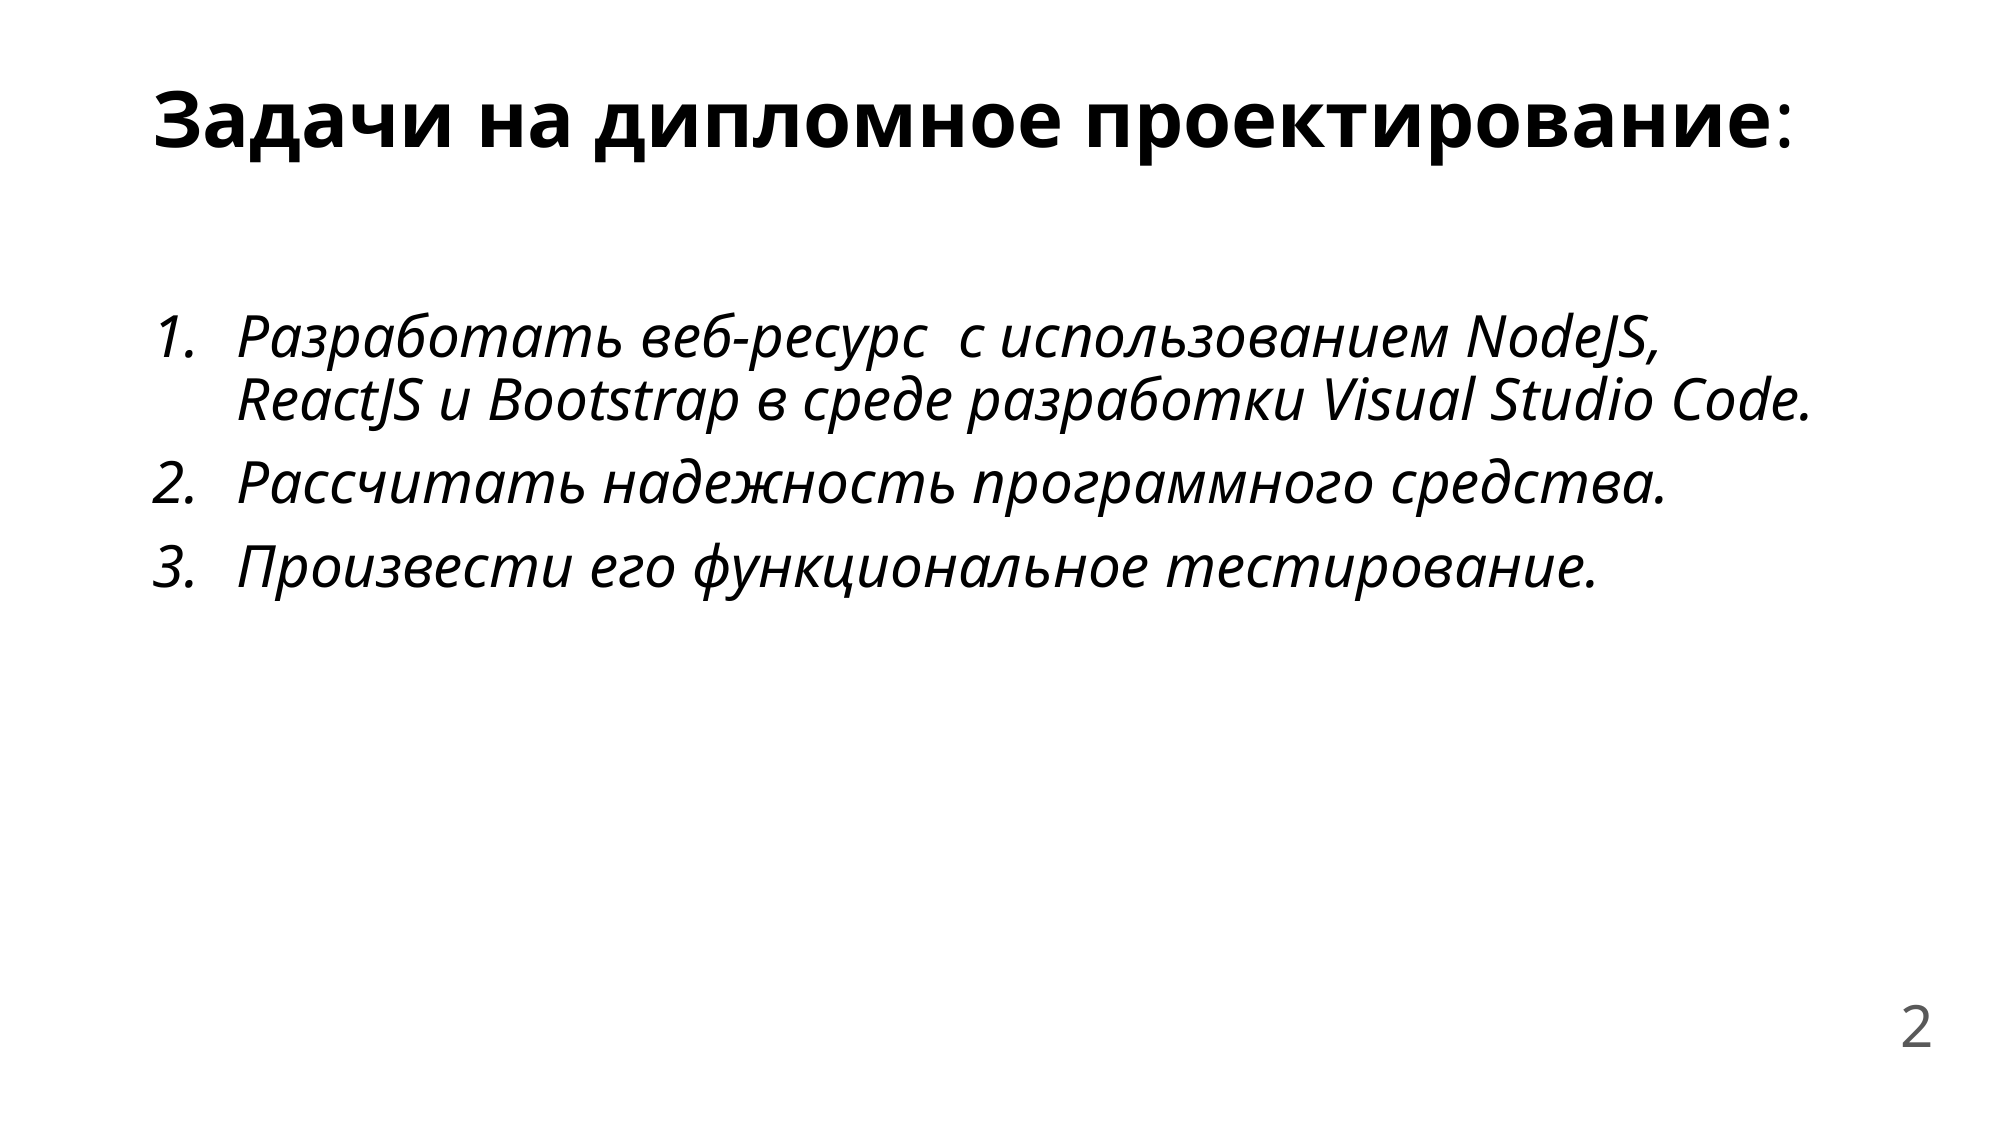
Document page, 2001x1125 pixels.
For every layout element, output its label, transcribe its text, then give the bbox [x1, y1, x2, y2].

list Разработать веб-ресурс с использованием NodeJS, ReactJS и Bootstrap в среде разработки Visual Studio Code. Рассчитать надежность программного средства. Произвести его функциональное тестирование. [137, 299, 1863, 735]
title Задачи на дипломное проектирование: [137, 59, 1863, 278]
text_box 2 [1885, 931, 1940, 1125]
